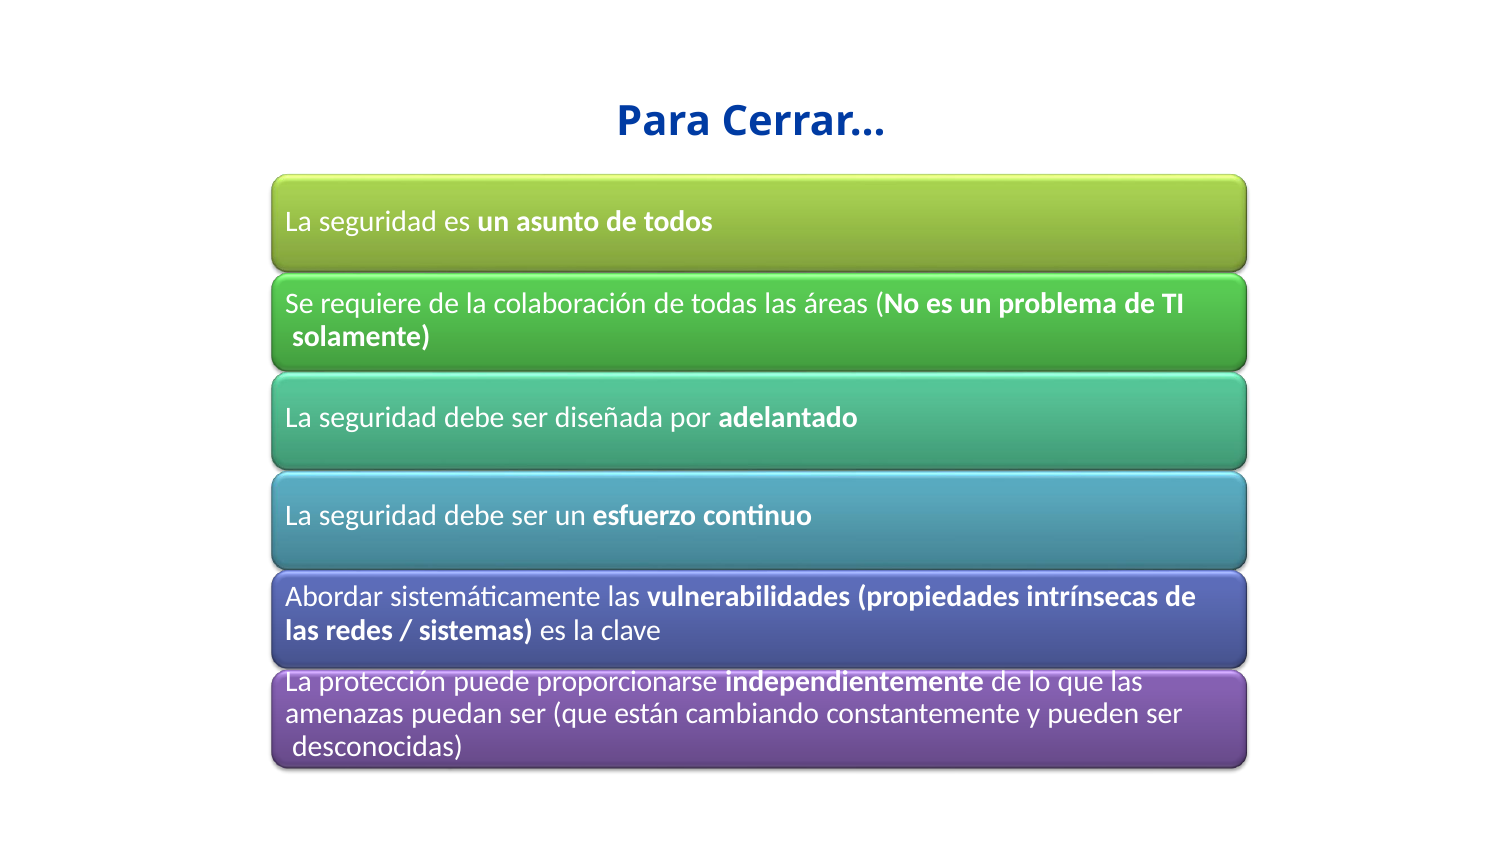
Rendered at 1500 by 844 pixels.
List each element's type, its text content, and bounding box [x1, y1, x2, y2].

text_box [261, 171, 1252, 794]
title Para Cerrar… [568, 91, 933, 169]
